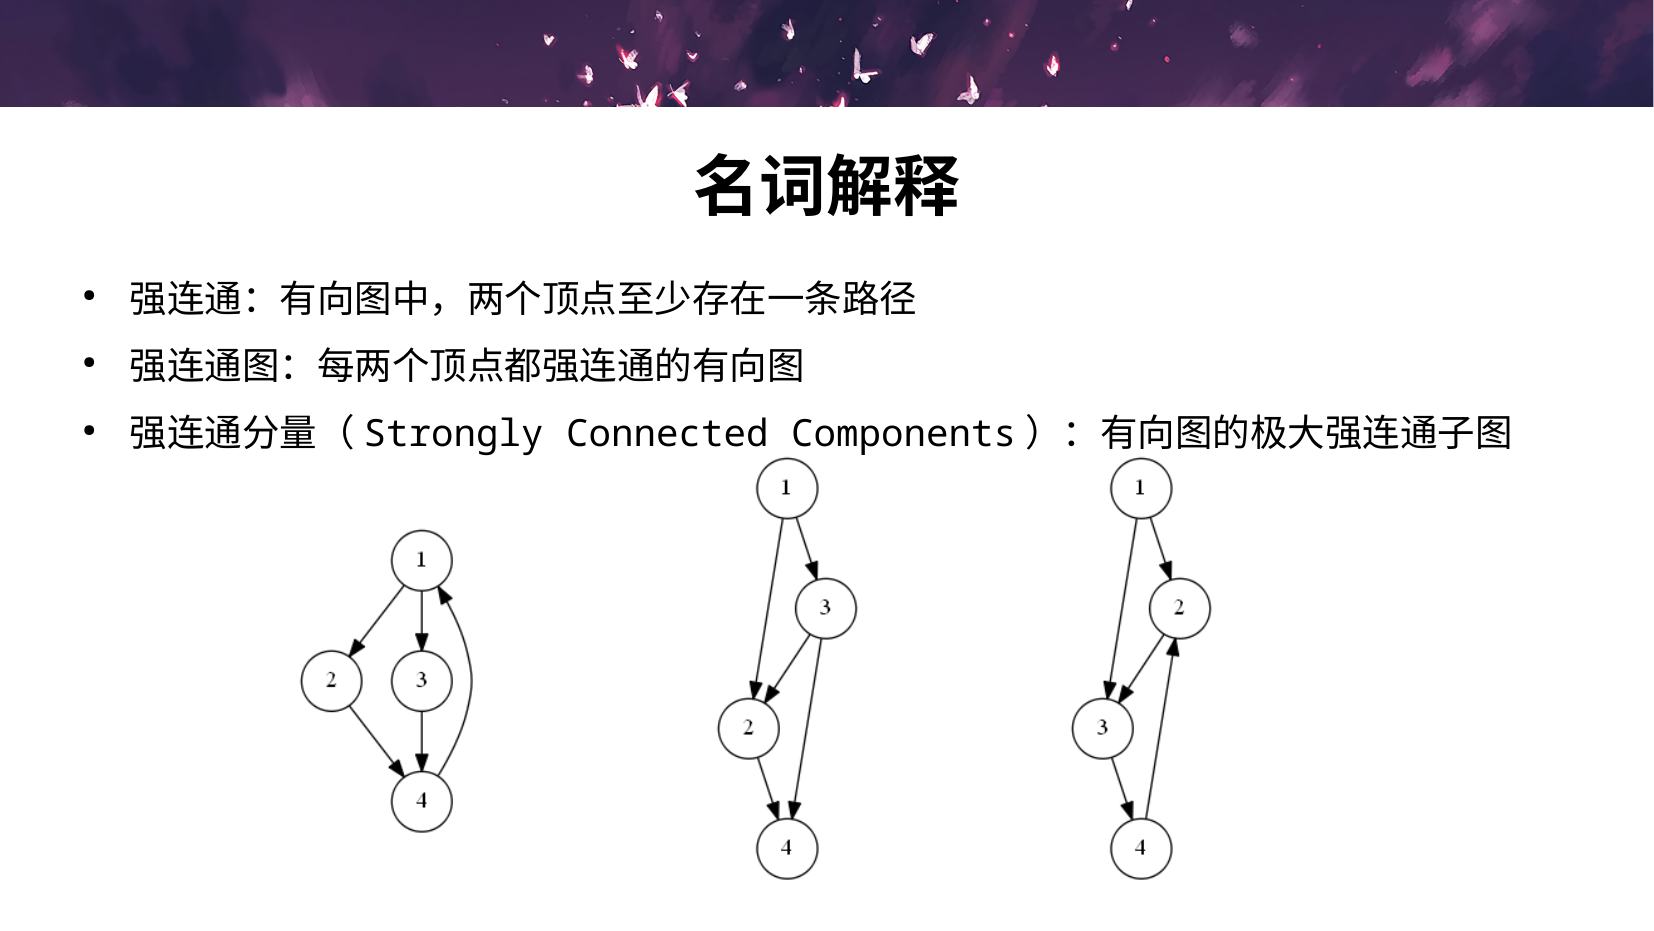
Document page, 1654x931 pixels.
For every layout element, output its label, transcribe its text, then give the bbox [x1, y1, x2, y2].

picture [295, 524, 478, 839]
list 强连通：有向图中，两个顶点至少存在一条路径 强连通图：每两个顶点都强连通的有向图 强连通分量（Strongly Connected Components）：有向图的极大强连通子图 [82, 274, 1571, 886]
title 名词解释 [82, 119, 1571, 248]
picture [1066, 452, 1217, 886]
picture [0, 0, 1654, 107]
picture [712, 452, 863, 886]
